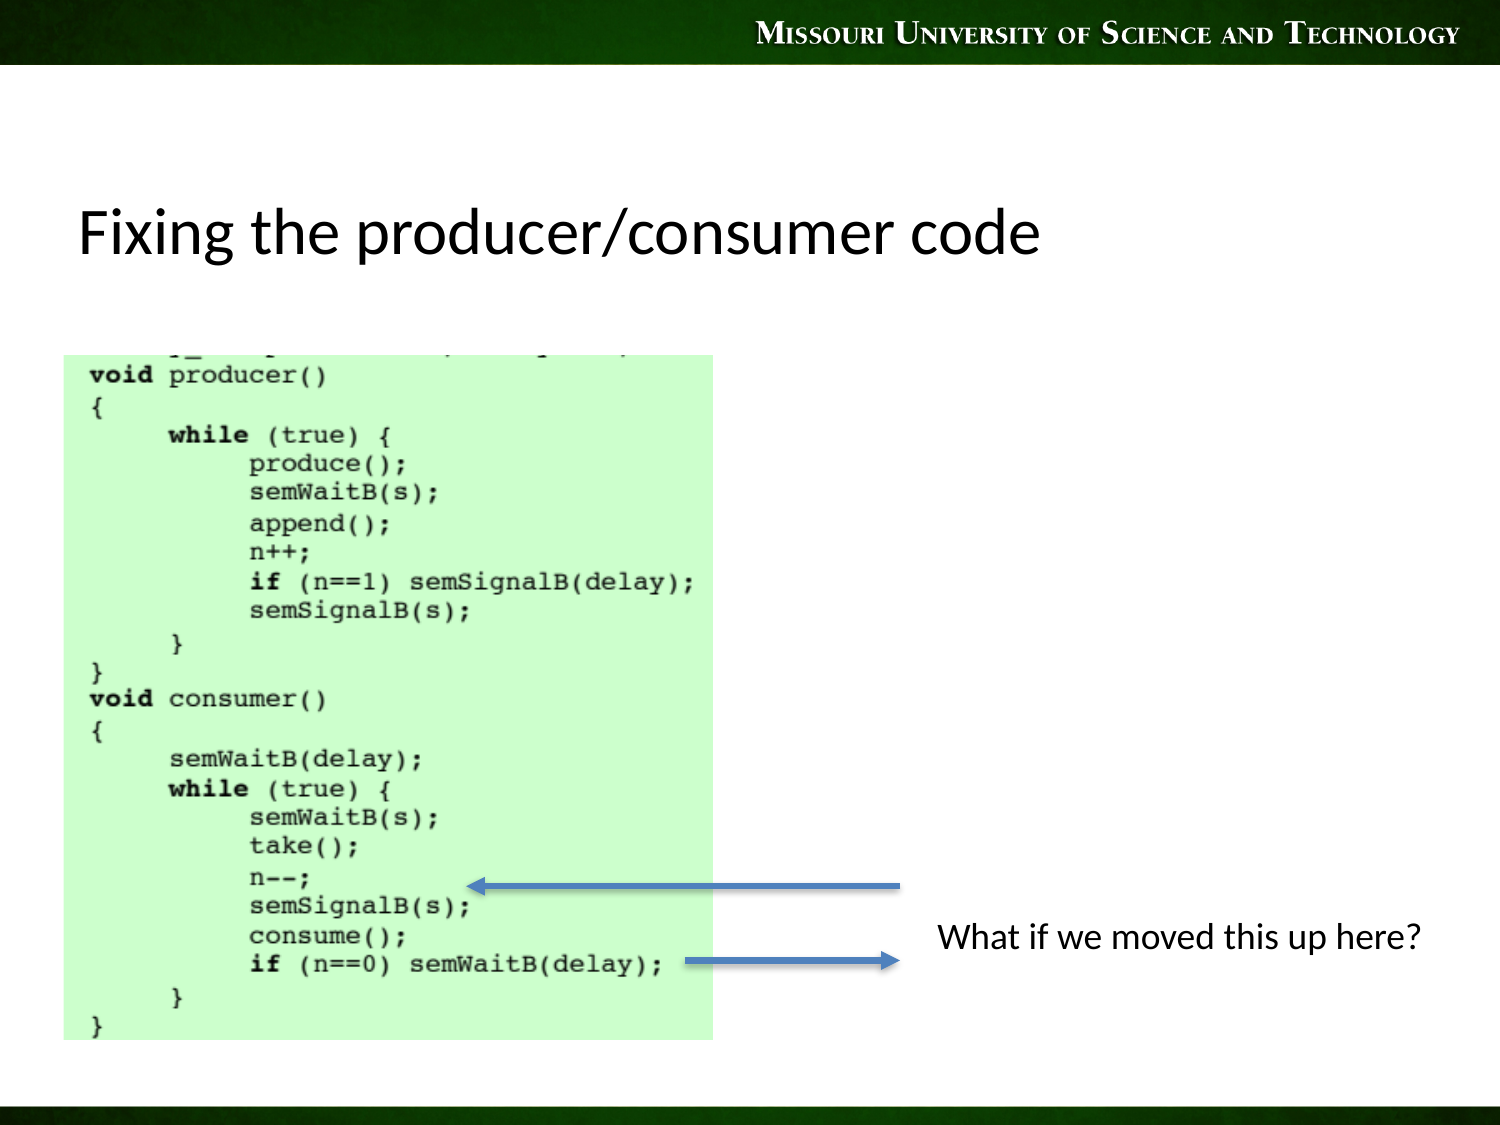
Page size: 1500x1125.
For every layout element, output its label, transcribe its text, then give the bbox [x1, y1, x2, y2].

text_box Fixing the producer/consumer code [63, 180, 1097, 275]
picture [0, 0, 1500, 1125]
text_box What if we moved this up here? [922, 904, 1439, 965]
